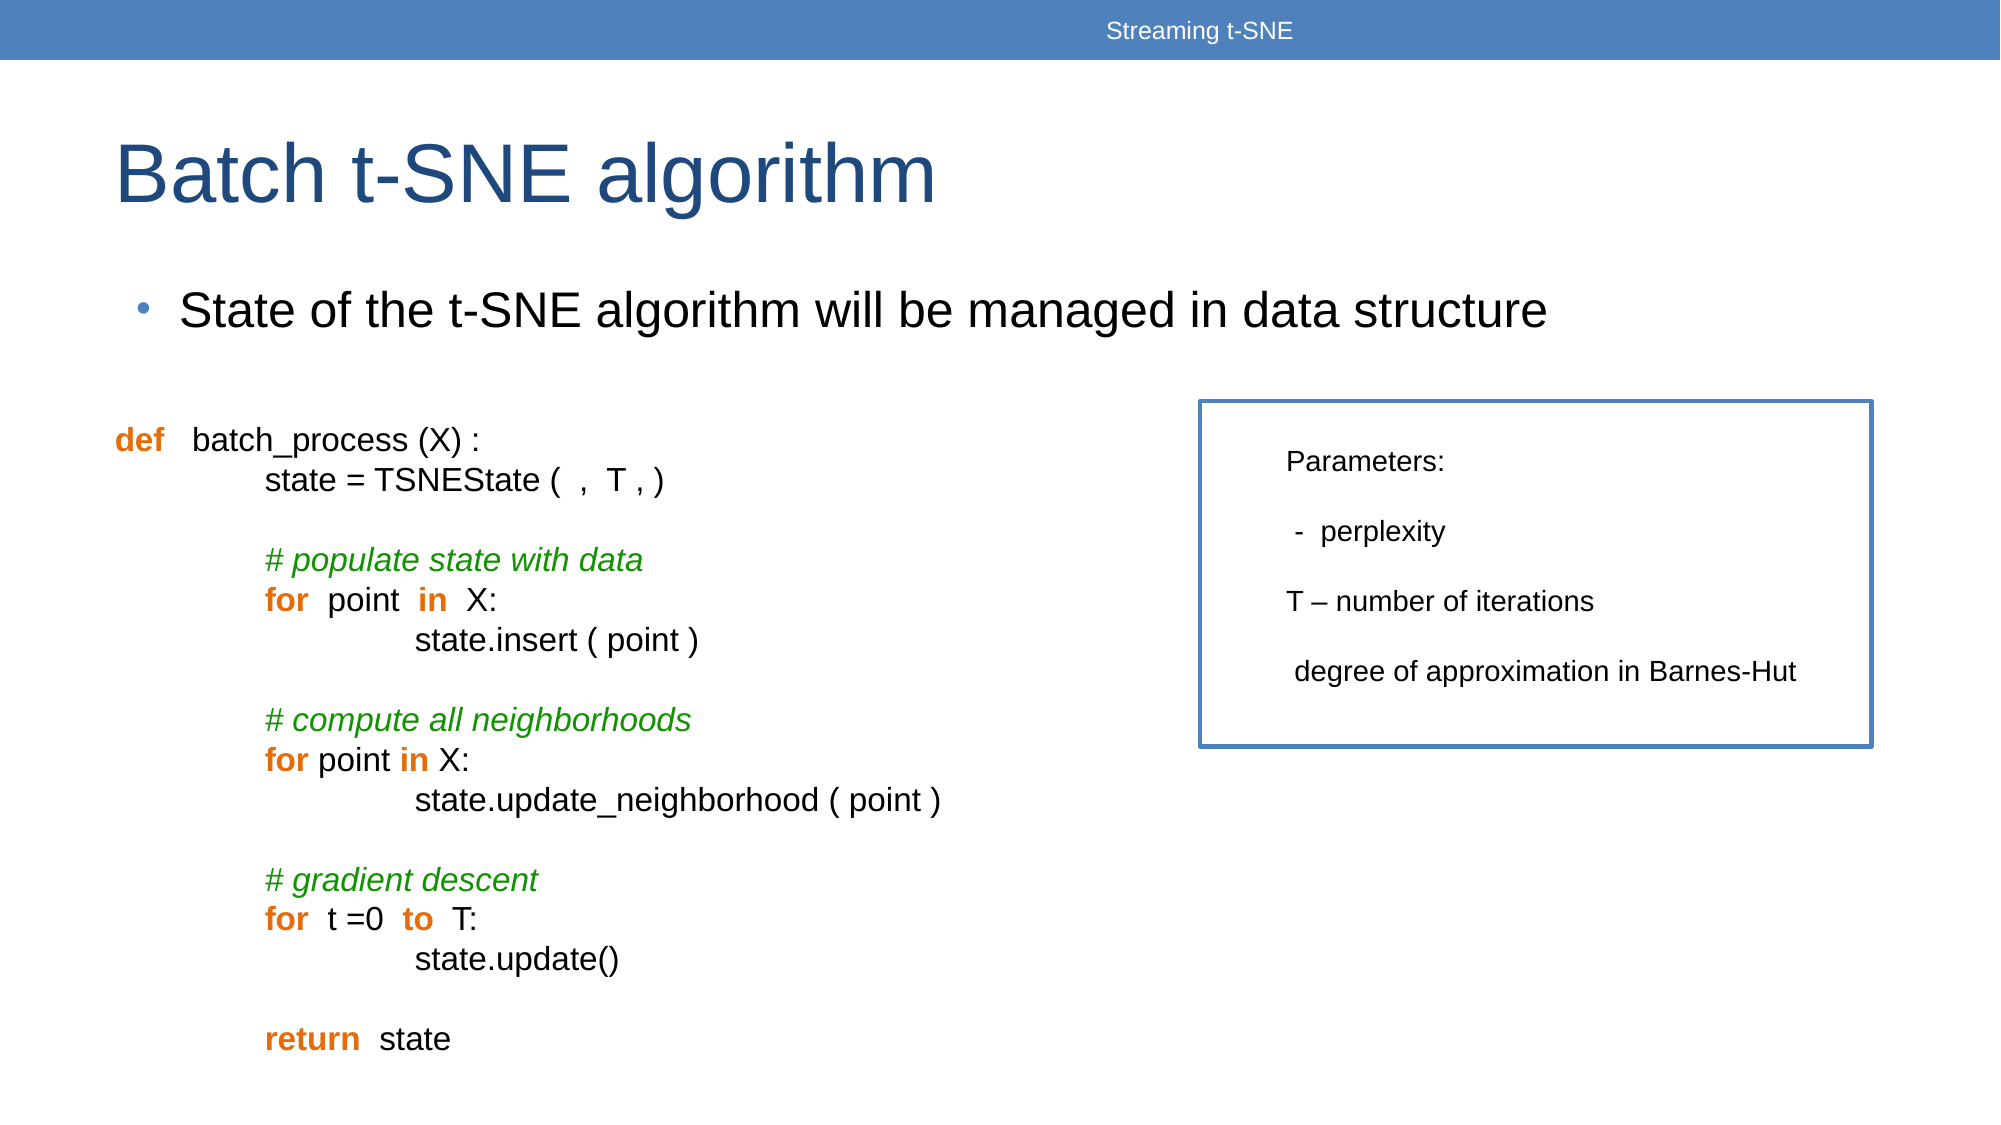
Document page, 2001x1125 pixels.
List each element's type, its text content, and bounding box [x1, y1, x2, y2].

text_box [1198, 399, 1874, 749]
footer Streaming t-SNE [750, 3, 1650, 57]
title Batch t-SNE algorithm [99, 87, 1900, 250]
list State of the t-SNE algorithm will be managed in data structure [99, 262, 1900, 1063]
